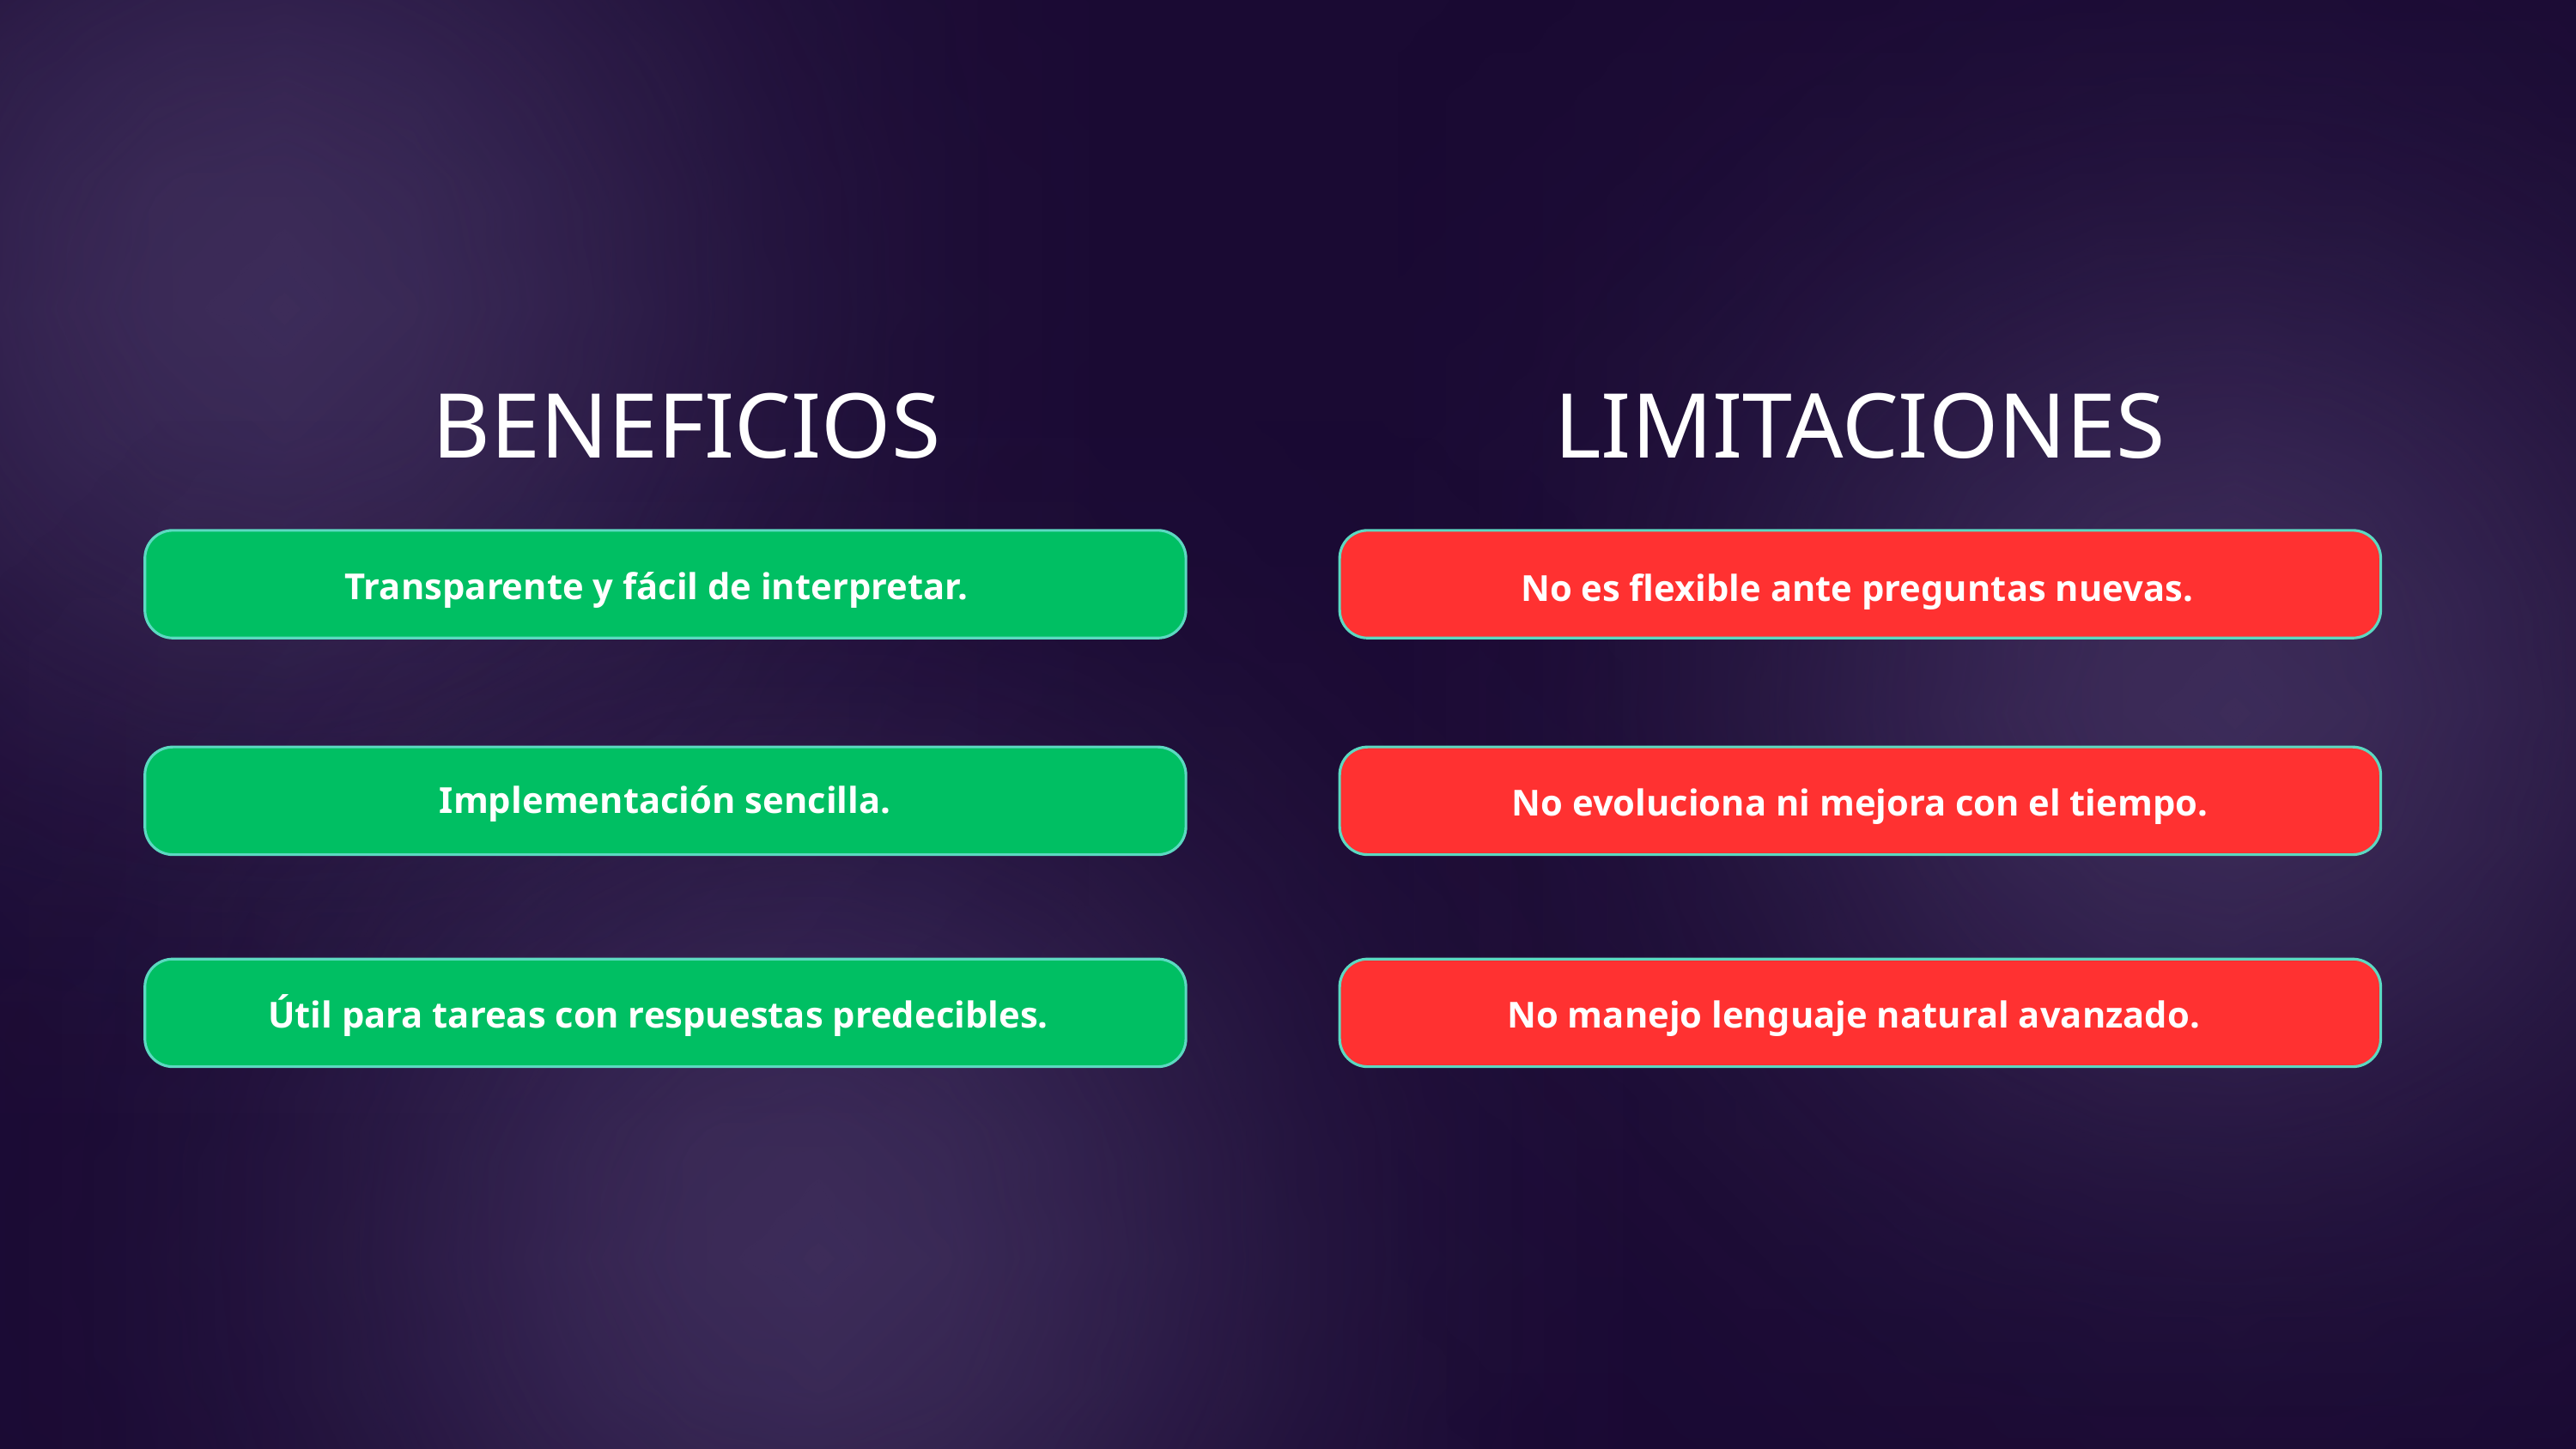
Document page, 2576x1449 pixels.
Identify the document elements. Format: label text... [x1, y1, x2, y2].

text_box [144, 530, 1187, 639]
text_box LIMITACIONES [1340, 367, 2381, 476]
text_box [1339, 530, 2381, 639]
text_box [144, 958, 1187, 1067]
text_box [1339, 958, 2381, 1067]
text_box [0, 0, 1090, 421]
text_box BENEFICIOS [166, 367, 1208, 476]
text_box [1339, 746, 2381, 855]
text_box [1398, 0, 2576, 1449]
text_box [0, 421, 1624, 1449]
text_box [144, 746, 1187, 855]
